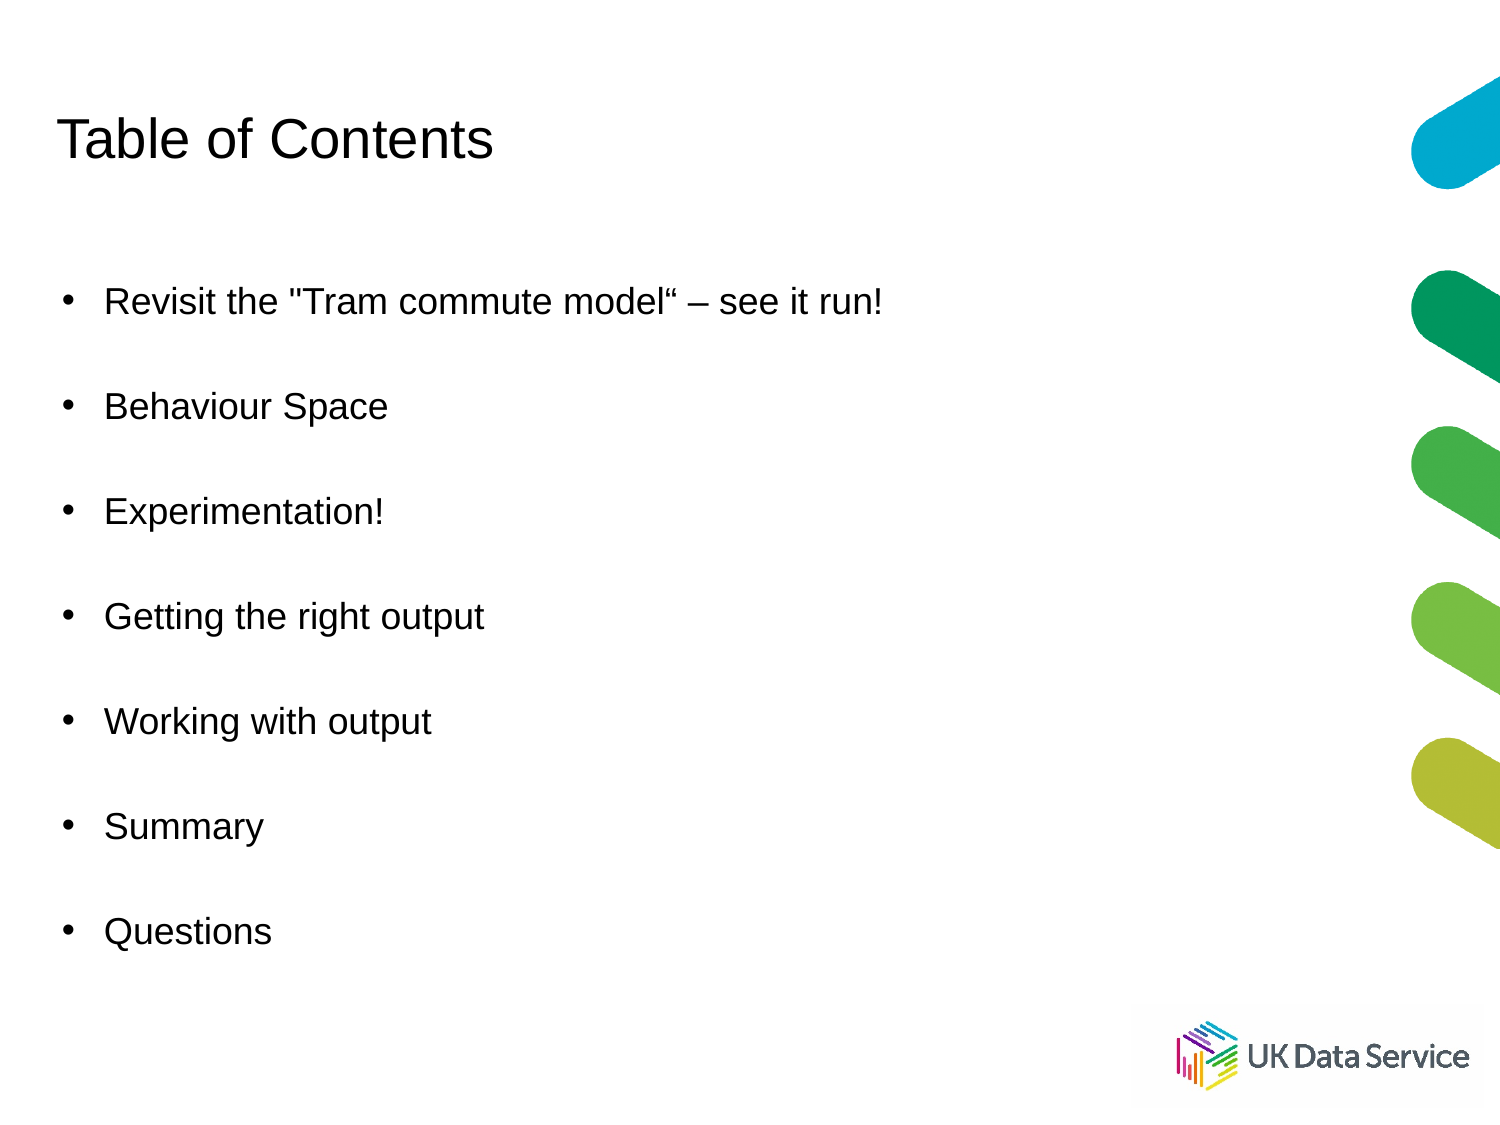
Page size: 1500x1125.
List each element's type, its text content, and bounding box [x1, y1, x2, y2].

list Revisit the "Tram commute model“ – see it run! Behaviour Space Experimentation! Getting the right output Working with output Summary Questions [46, 269, 1397, 1113]
picture [1411, 0, 1500, 849]
picture [1397, 1004, 1484, 1108]
title Table of Contents [41, 42, 1392, 231]
